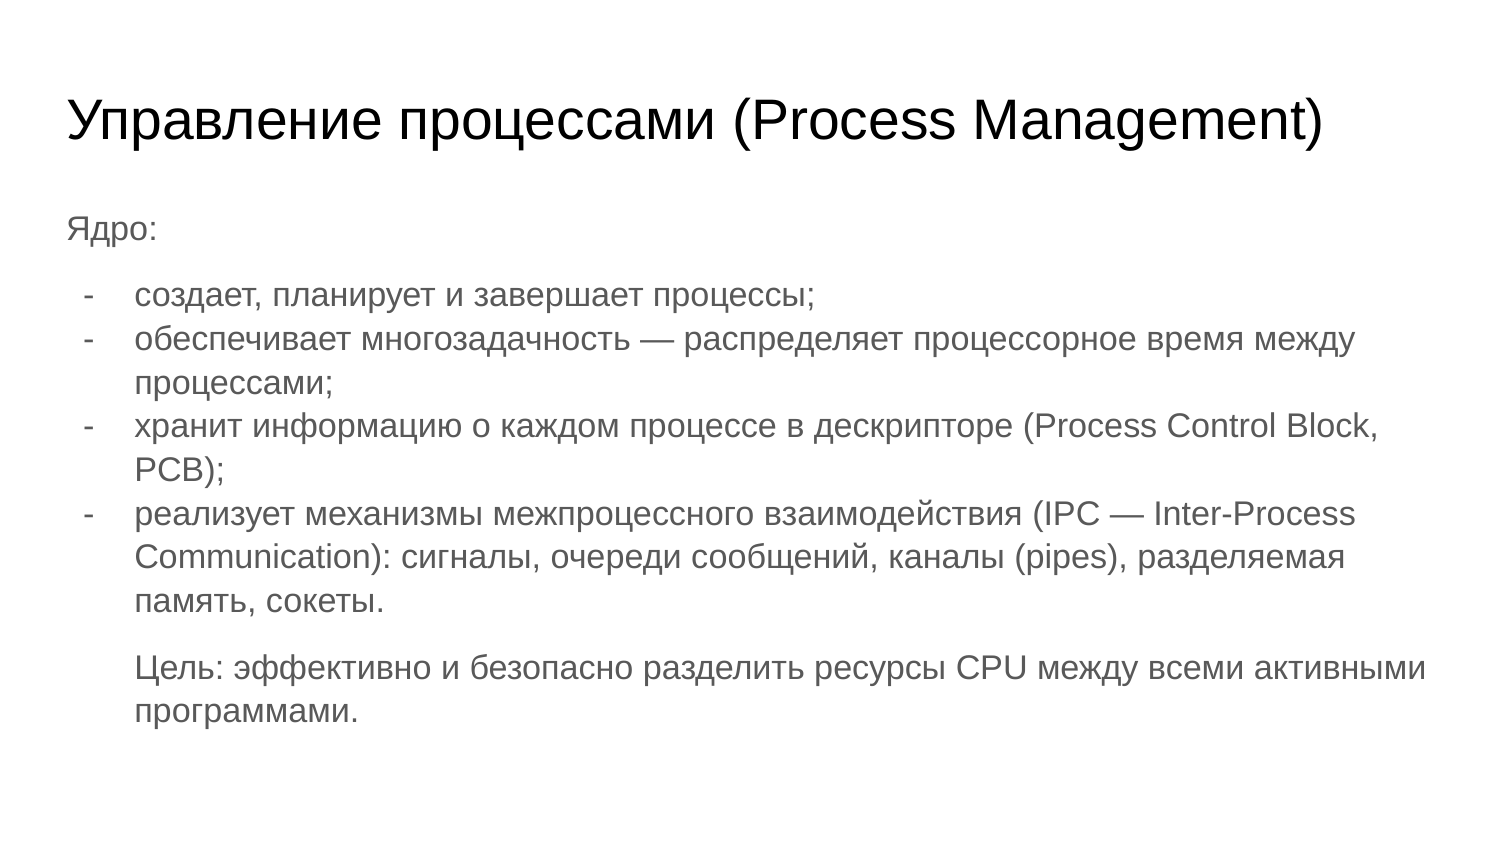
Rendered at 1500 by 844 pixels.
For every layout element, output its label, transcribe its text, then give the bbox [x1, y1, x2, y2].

list Ядро: создает, планирует и завершает процессы; обеспечивает многозадачность — распределяет процессорное время между процессами; хранит информацию о каждом процессе в дескрипторе (Process Control Block, PCB); реализует механизмы межпроцессного взаимодействия (IPC — Inter-Process Communication): сигналы, очереди сообщений, каналы (pipes), разделяемая память, сокеты. Цель: эффективно и безопасно разделить ресурсы CPU между всеми активными программами. [51, 189, 1449, 750]
title Управление процессами (Process Management) [51, 72, 1449, 167]
